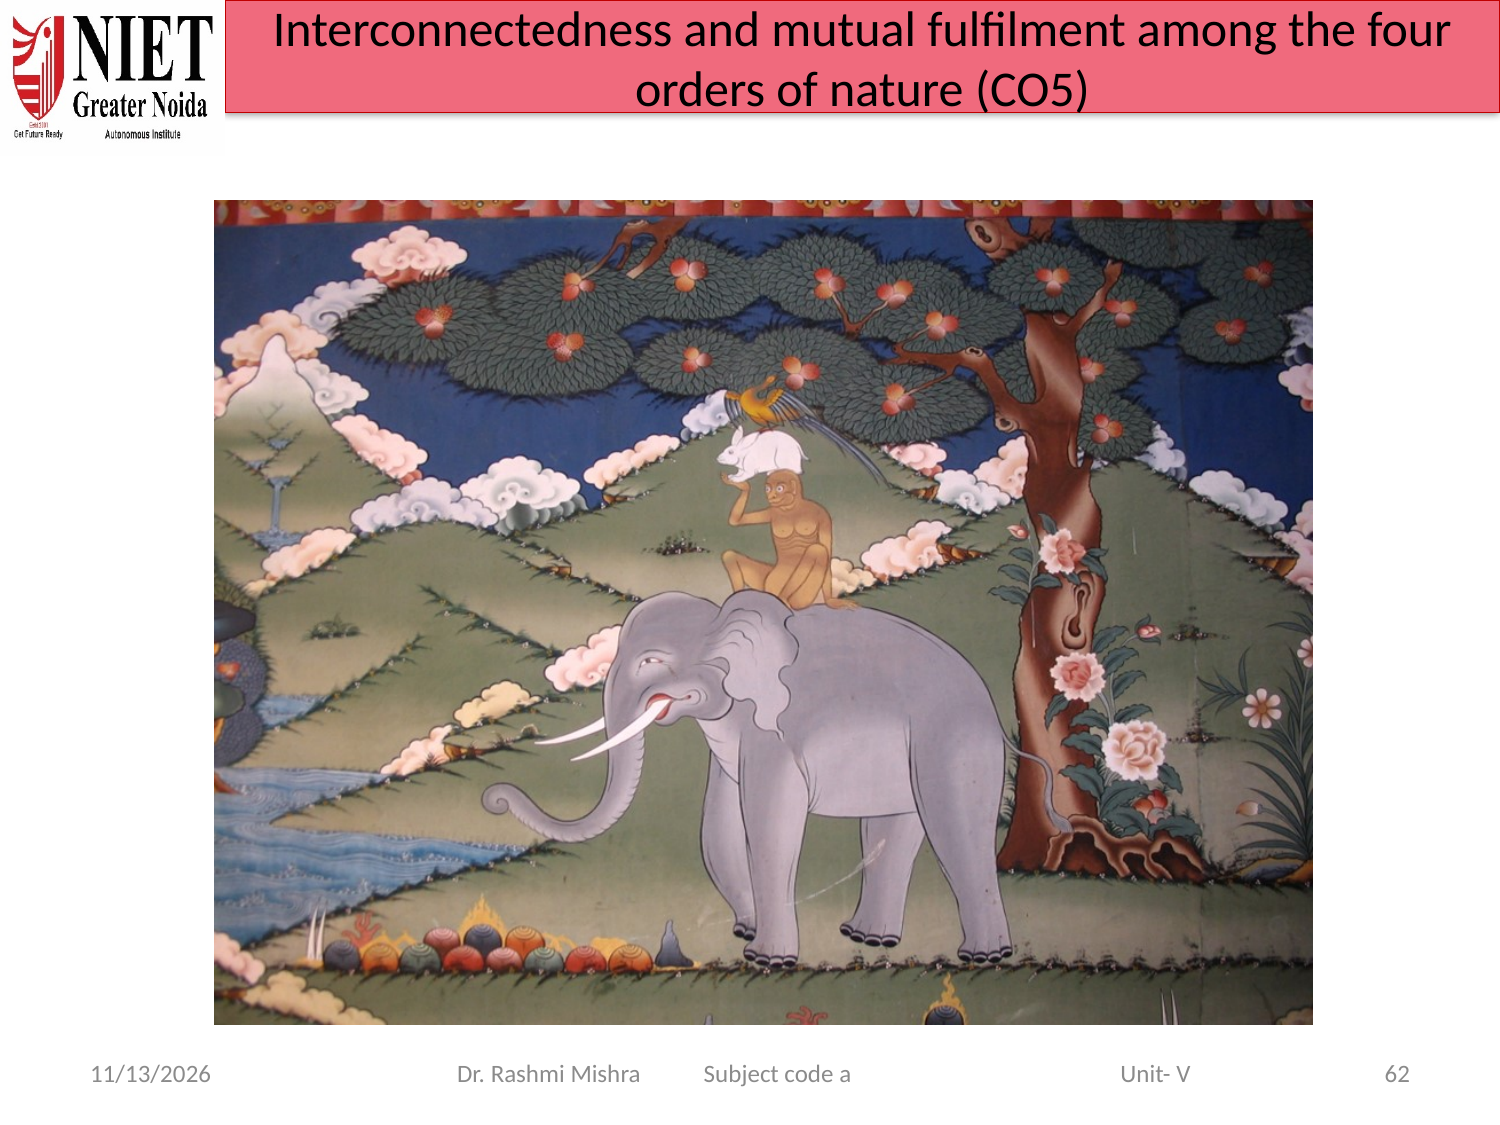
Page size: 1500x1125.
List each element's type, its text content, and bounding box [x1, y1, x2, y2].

picture [0, 0, 226, 156]
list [213, 200, 1313, 1026]
footer Dr. Rashmi Mishra Subject code a Unit- V [412, 1042, 1238, 1103]
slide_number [75, 1042, 250, 1103]
slide_number 62 [1337, 1042, 1425, 1103]
text_box Interconnectedness and mutual fulfilment among the four orders of nature (CO5) [226, 0, 1500, 113]
